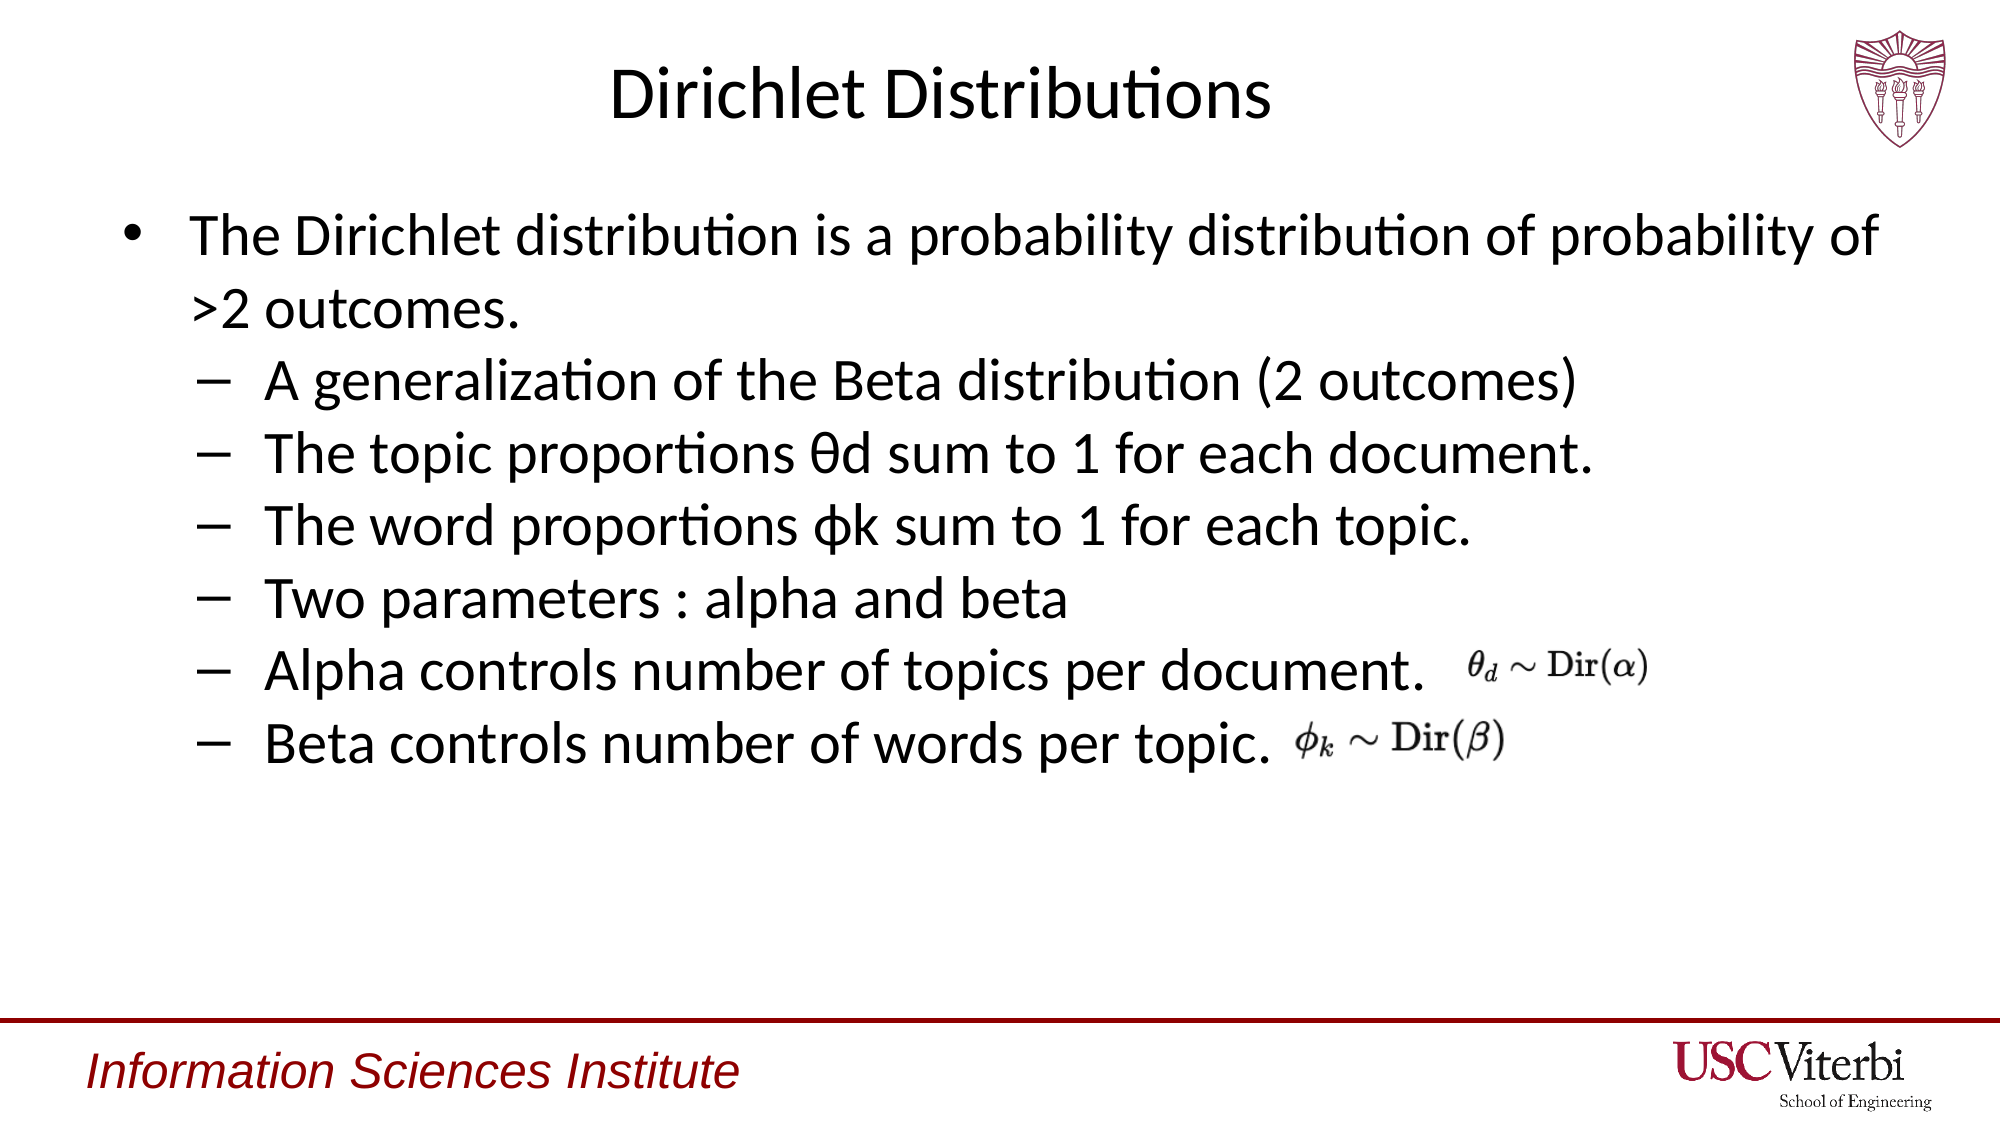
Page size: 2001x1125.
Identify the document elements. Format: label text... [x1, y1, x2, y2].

picture [1641, 1027, 1964, 1118]
title Dirichlet Distributions [99, 35, 1783, 141]
picture [1432, 626, 1679, 697]
picture [1824, 13, 1975, 164]
picture [1279, 706, 1540, 795]
list The Dirichlet distribution is a probability distribution of probability of >2 outcomes. A generalization of the Beta distribution (2 outcomes) The topic proportions θd​ sum to 1 for each document. The word proportions ϕk sum to 1 for each topic. Two parameters : alpha and beta Alpha controls number of topics per document. Beta controls number of words per topic. [99, 187, 1902, 1005]
